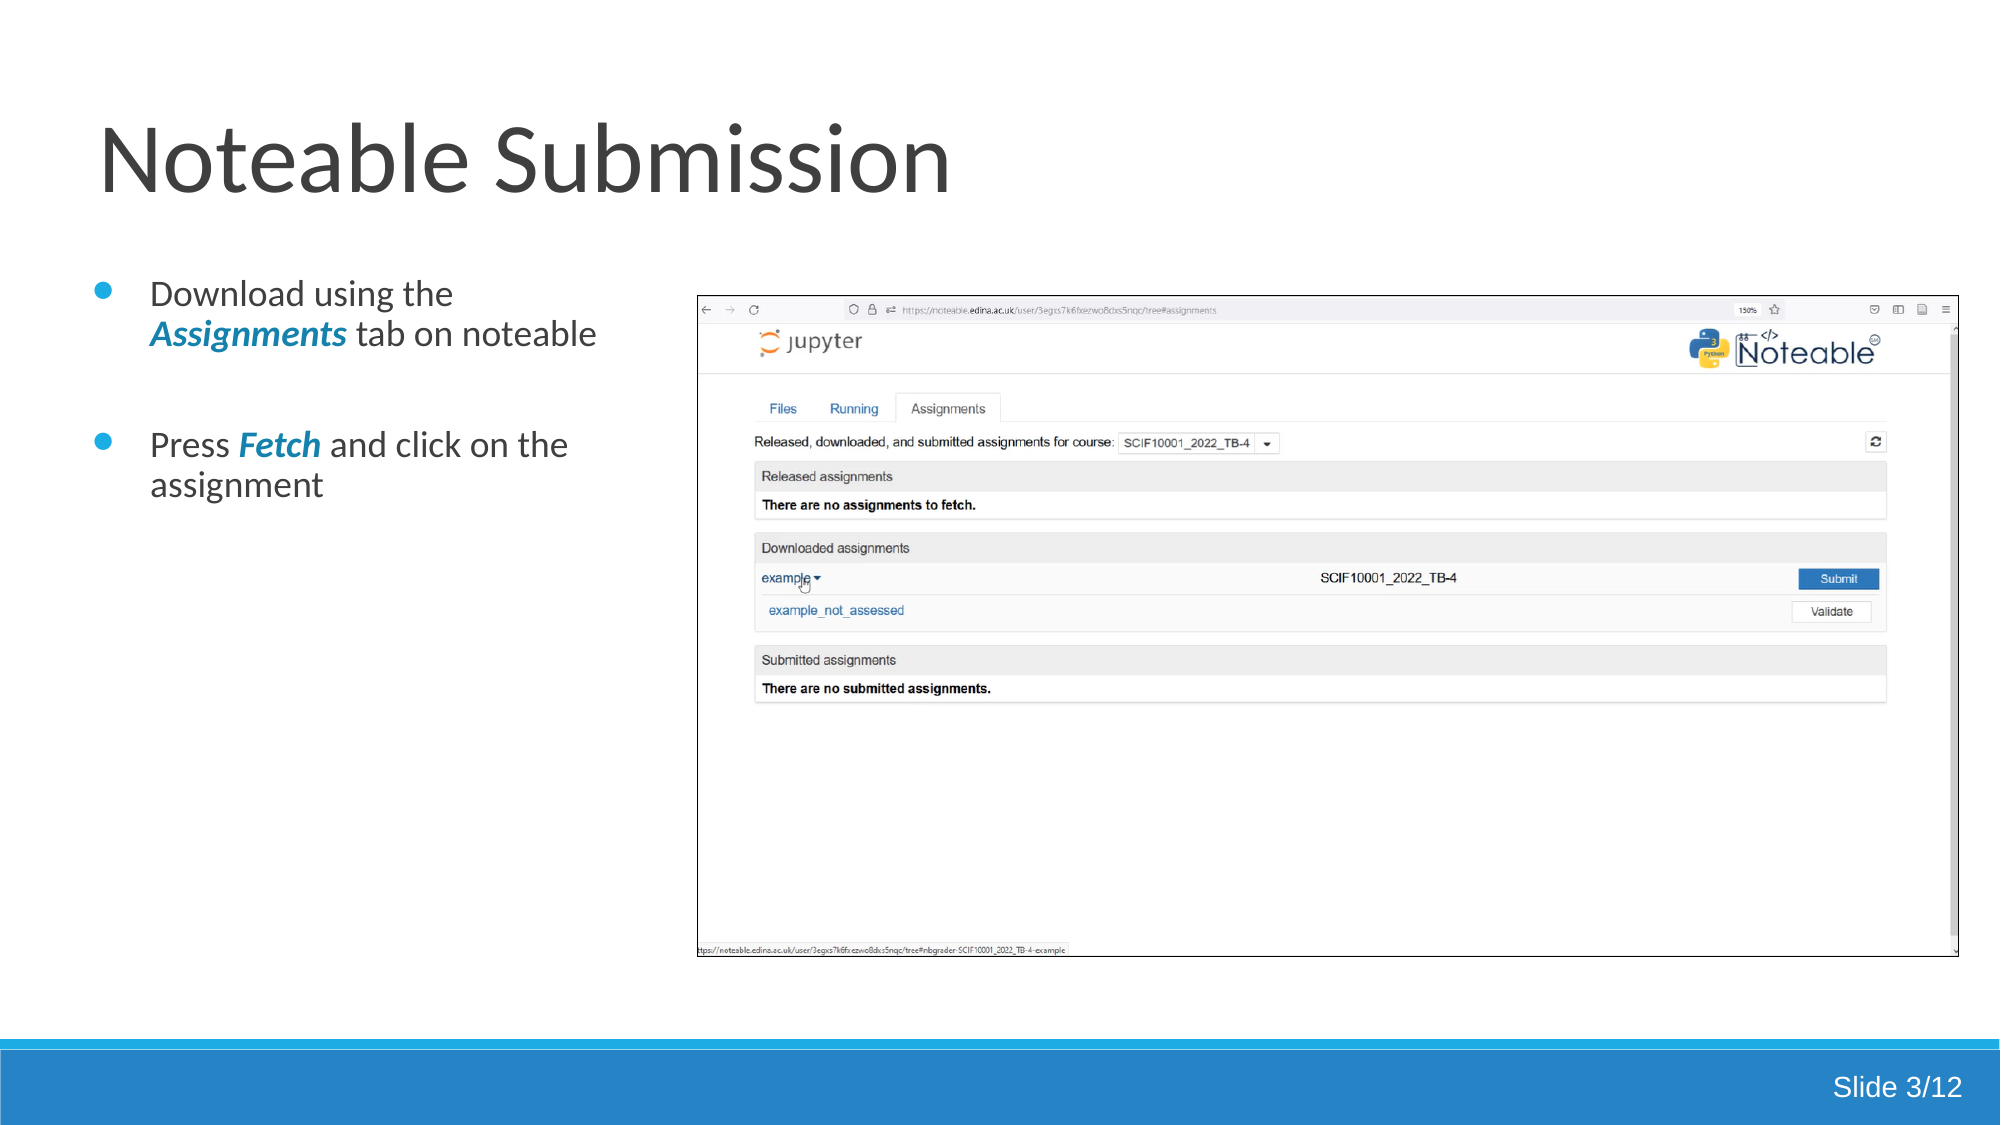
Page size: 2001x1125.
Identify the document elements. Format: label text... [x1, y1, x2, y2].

text_box Slide 3/12 [1817, 1053, 2000, 1125]
picture [697, 295, 1959, 957]
text_box [81, 252, 1941, 365]
title Noteable Submission [83, 71, 1567, 221]
text_box Download using the Assignments tab on noteable Press Fetch and click on the assignment [75, 266, 657, 616]
